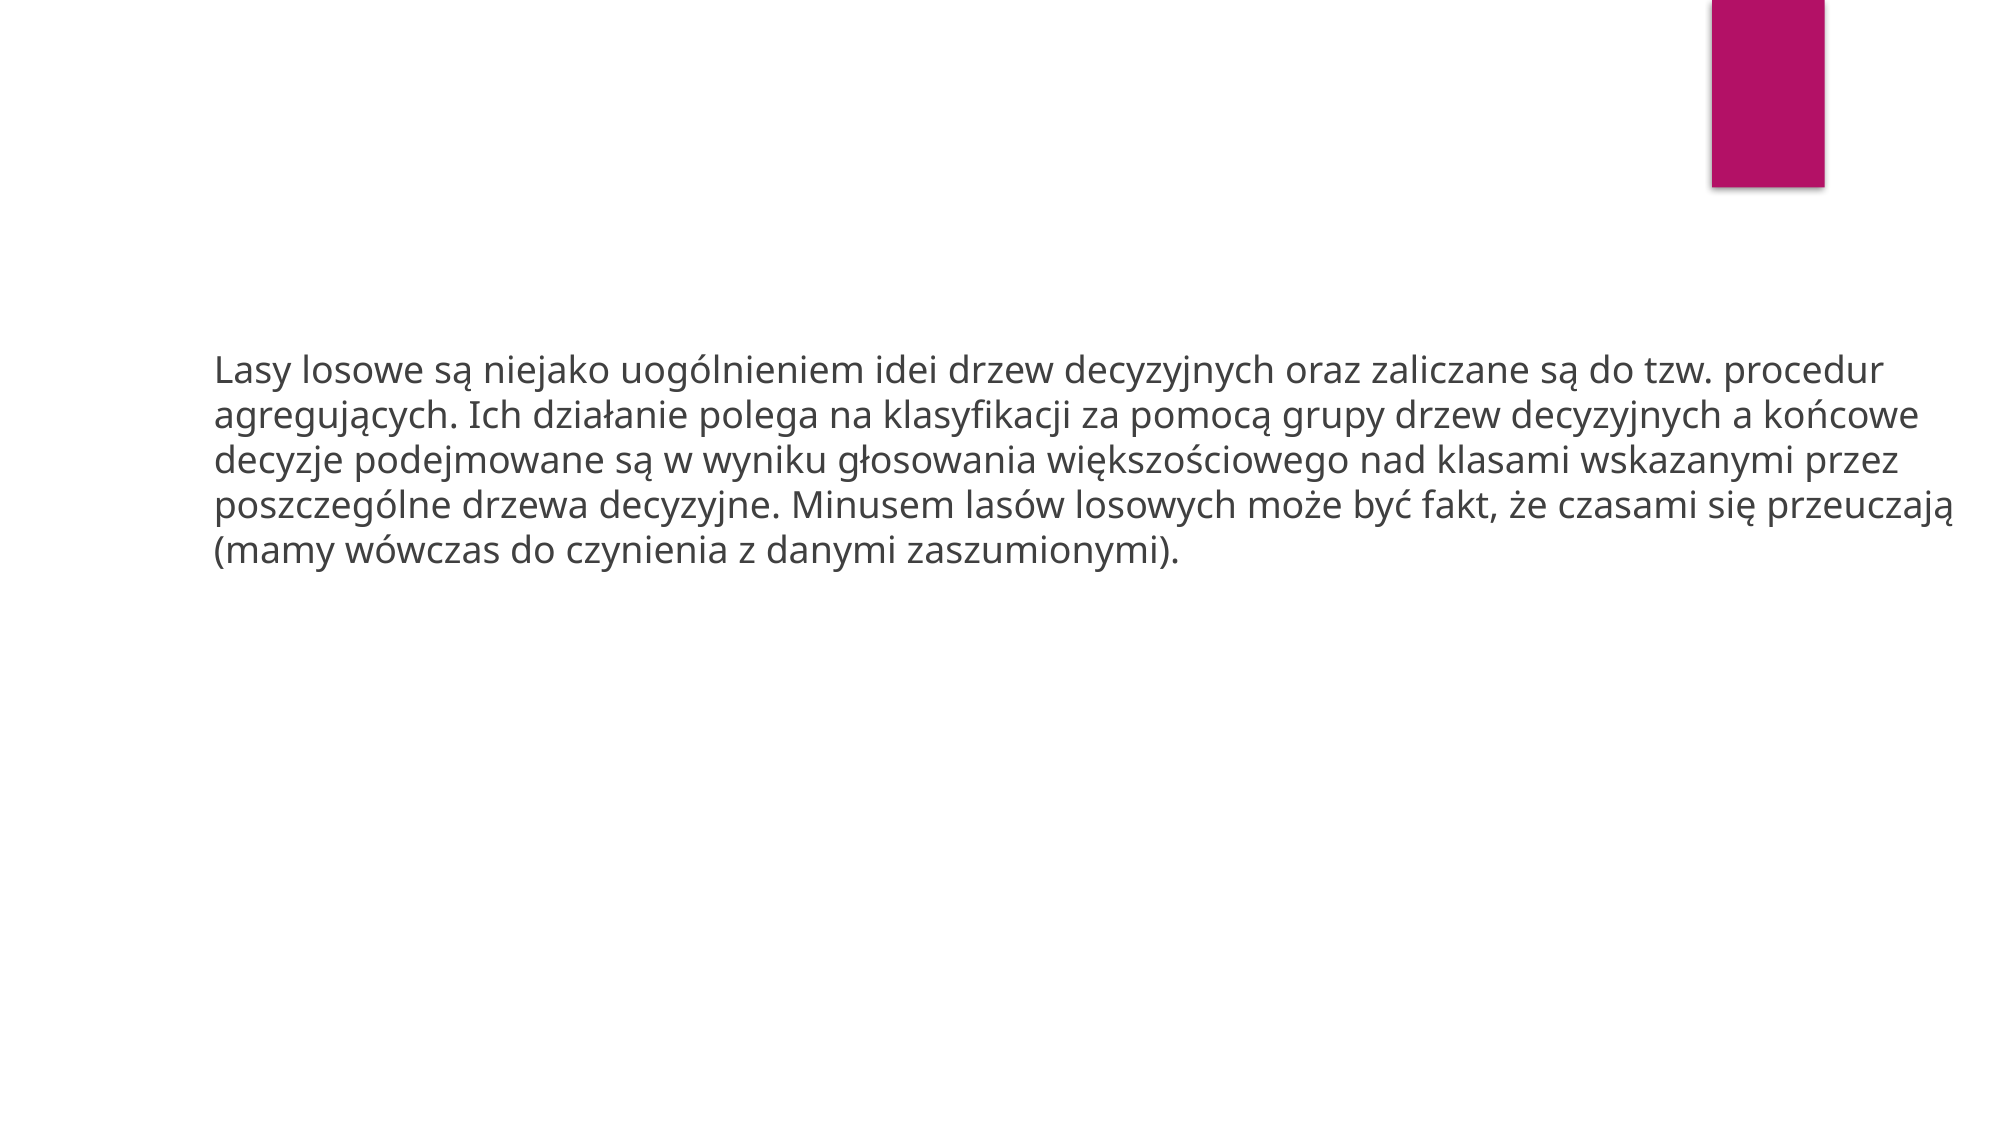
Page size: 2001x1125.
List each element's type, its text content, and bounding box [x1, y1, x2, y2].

list Lasy losowe są niejako uogólnieniem idei drzew decyzyjnych oraz zaliczane są do tzw. procedur agregujących. Ich działanie polega na klasyfikacji za pomocą grupy drzew decyzyjnych a końcowe decyzje podejmowane są w wyniku głosowania większościowego nad klasami wskazanymi przez poszczególne drzewa decyzyjne. Minusem lasów losowych może być fakt, że czasami się przeuczają (mamy wówczas do czynienia z danymi zaszumionymi). [198, 338, 2000, 840]
